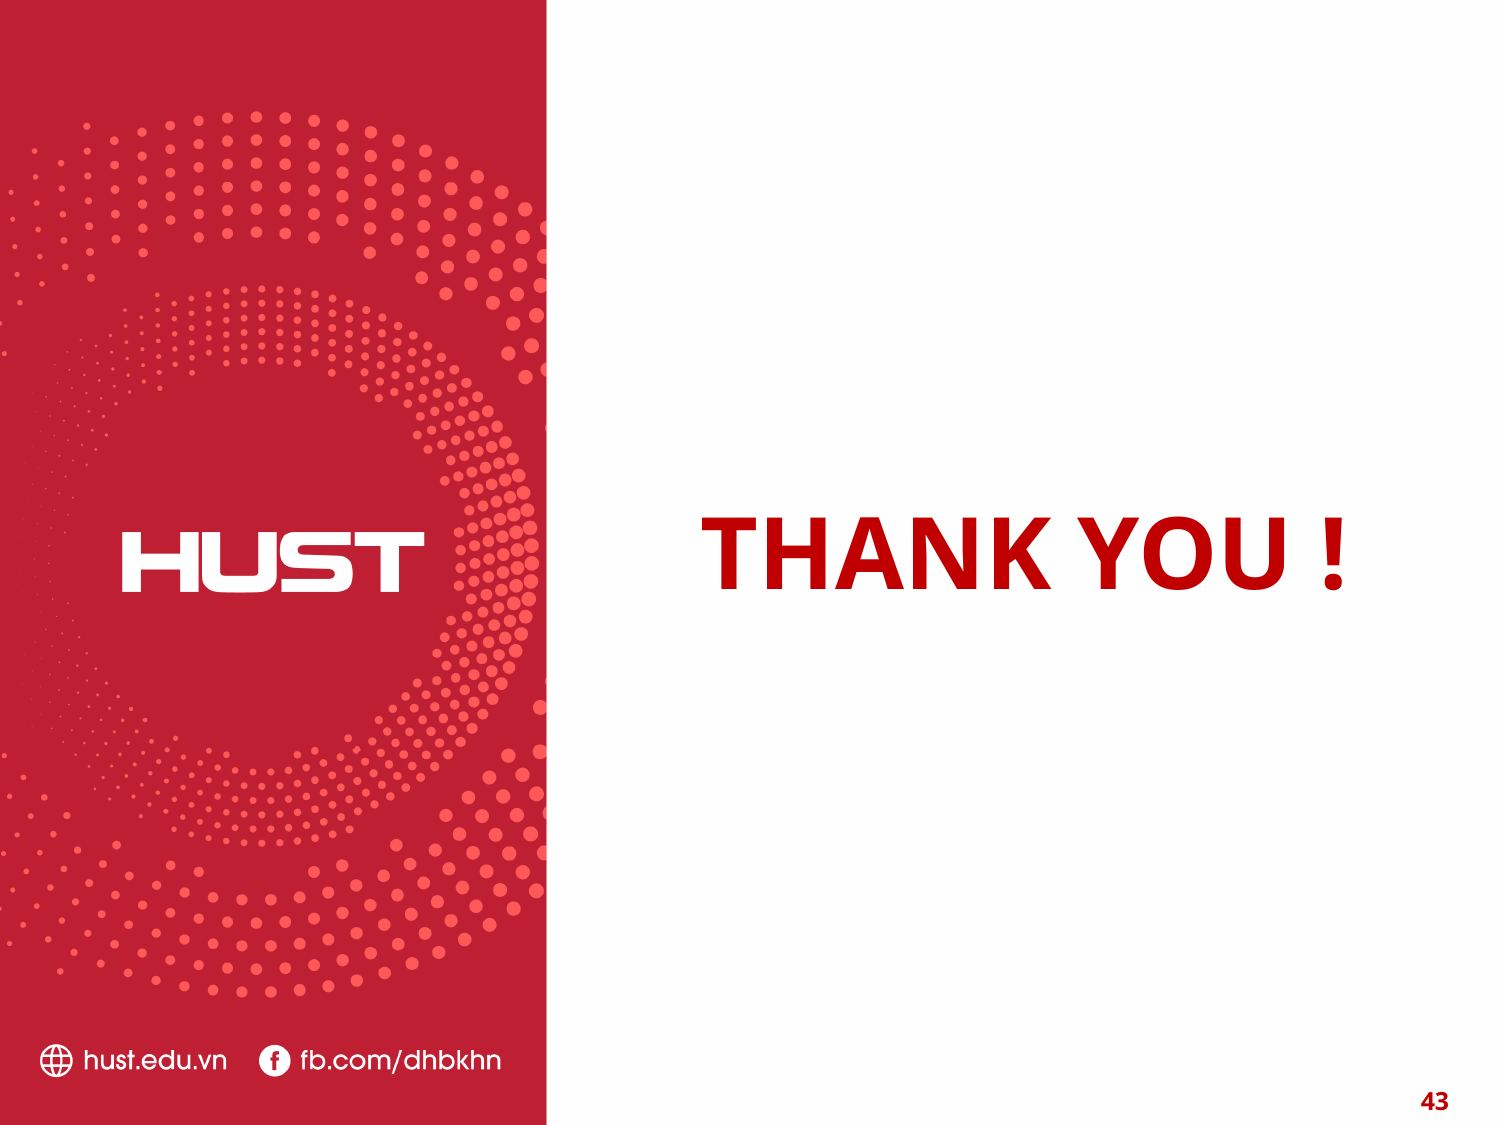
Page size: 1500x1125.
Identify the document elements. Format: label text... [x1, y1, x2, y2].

picture [0, 0, 1500, 1125]
slide_number 43 [1126, 1078, 1464, 1125]
text_box THANK YOU ! [685, 495, 1375, 630]
